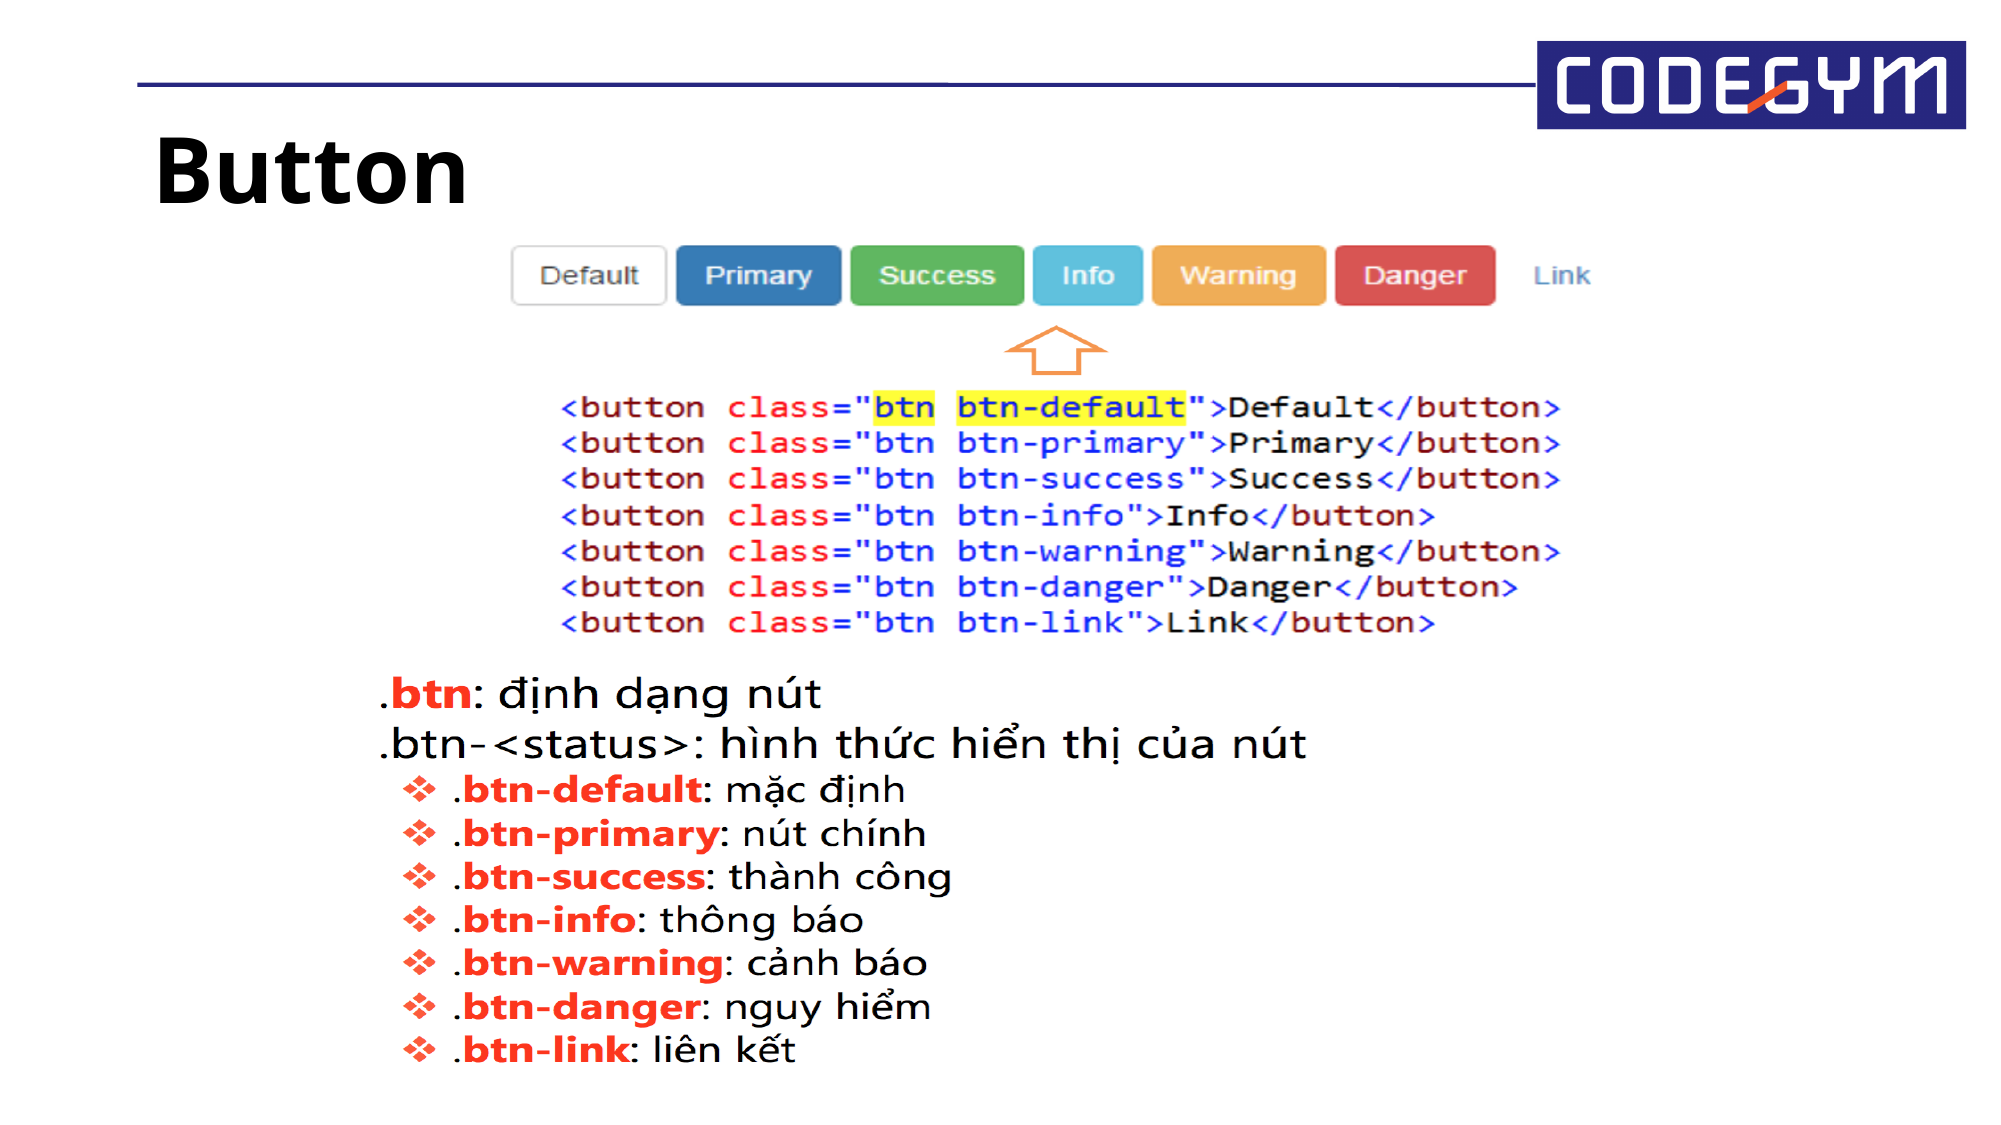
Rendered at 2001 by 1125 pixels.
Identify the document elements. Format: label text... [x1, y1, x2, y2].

picture [1535, 37, 1970, 132]
text_box Button [137, 107, 1862, 241]
picture [376, 240, 1623, 1078]
